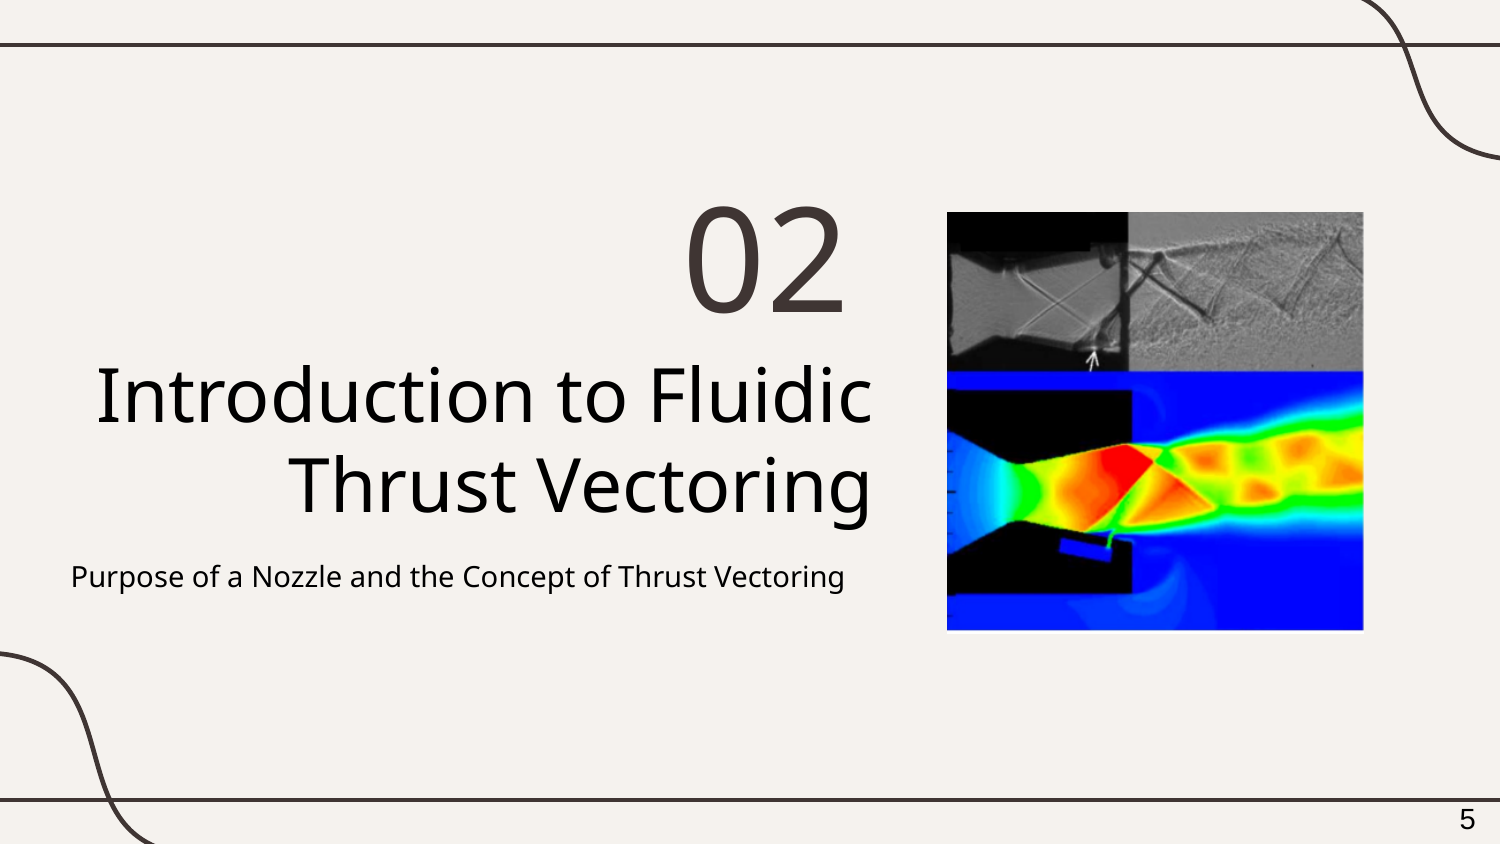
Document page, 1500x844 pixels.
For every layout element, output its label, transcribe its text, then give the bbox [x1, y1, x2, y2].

picture [947, 211, 1364, 634]
text_box 5 [1444, 793, 1491, 843]
subtitle Purpose of a Nozzle and the Concept of Thrust Vectoring [14, 543, 902, 609]
title Introduction to Fluidic Thrust Vectoring [27, 332, 889, 543]
title 02 [593, 151, 865, 312]
